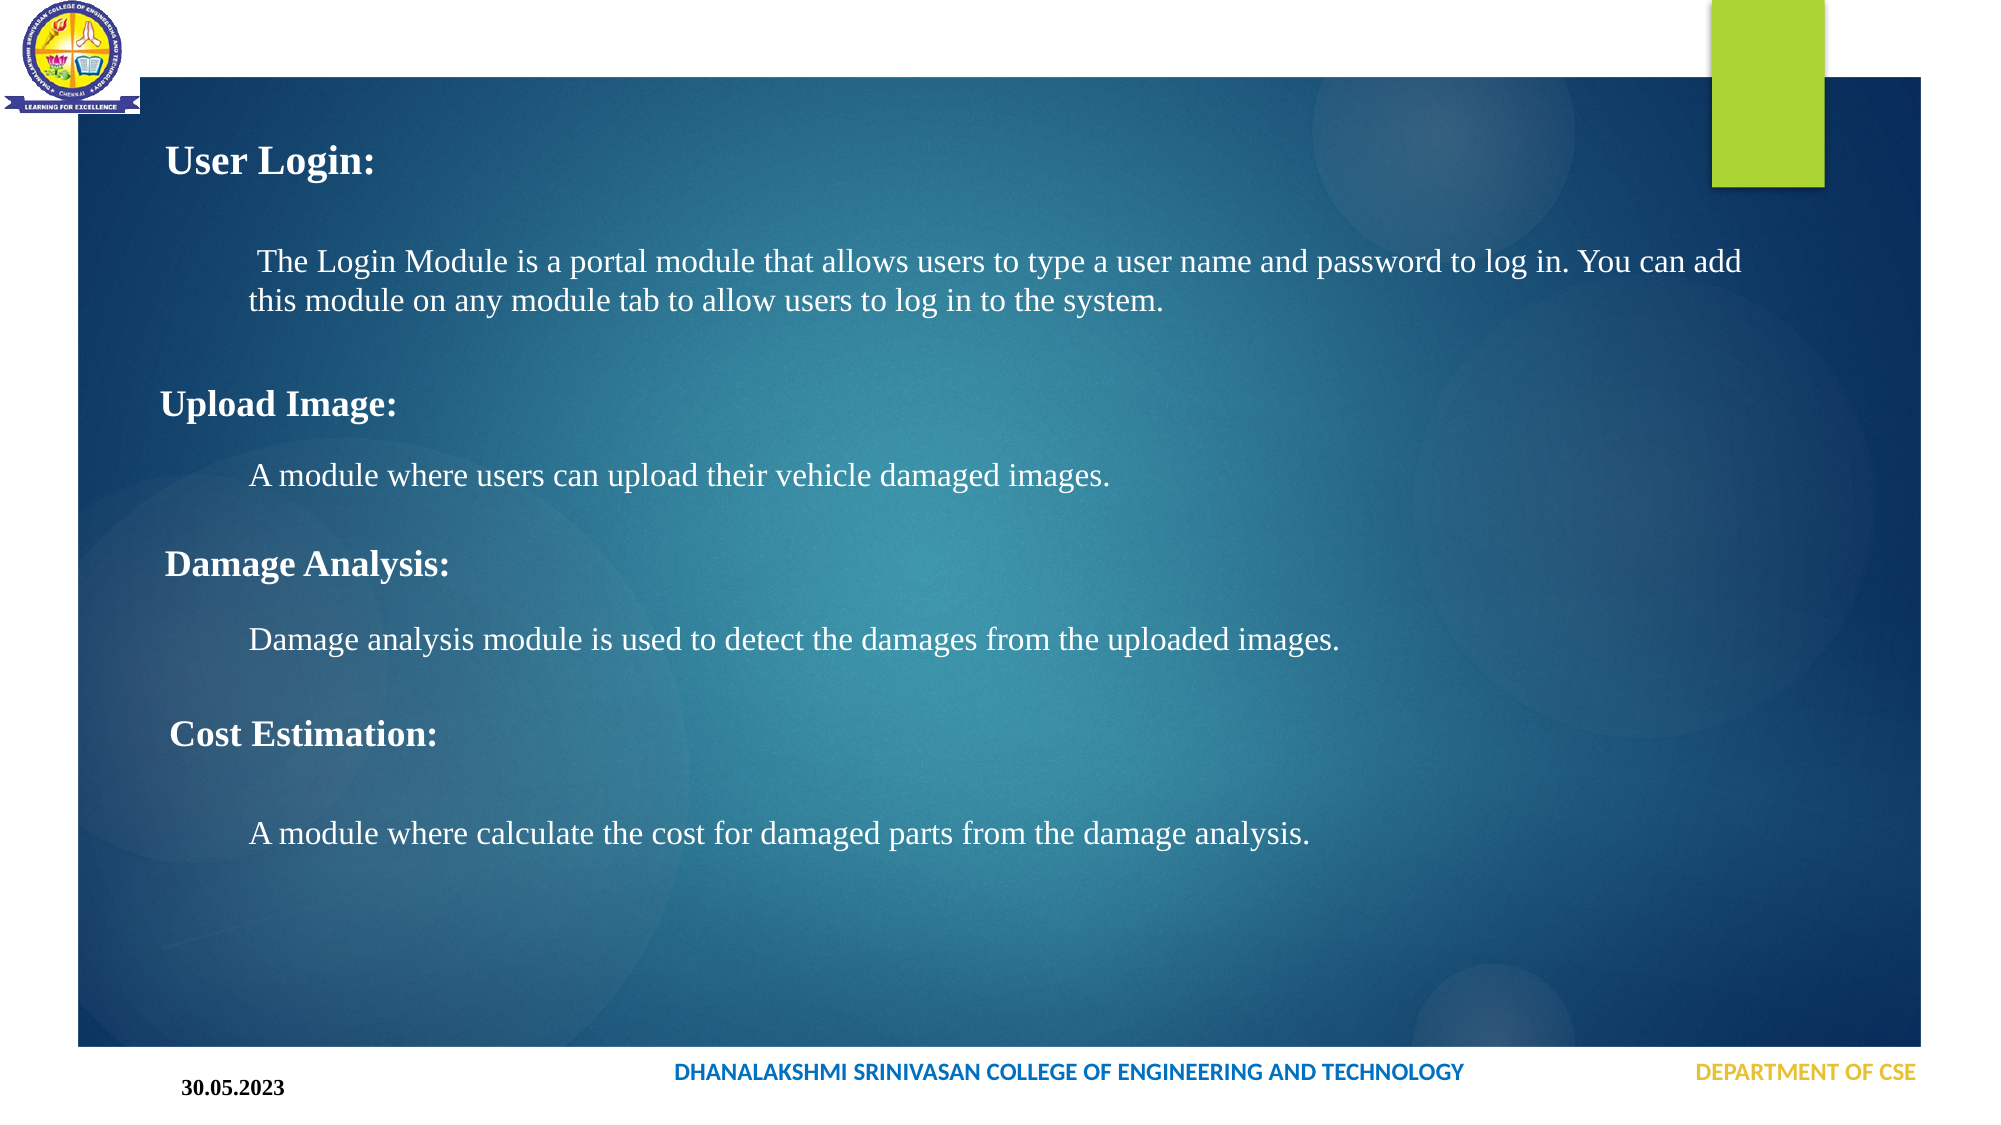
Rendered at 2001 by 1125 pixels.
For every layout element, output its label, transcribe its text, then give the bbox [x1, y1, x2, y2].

text_box Damage analysis module is used to detect the damages from the uploaded images. [233, 609, 1443, 665]
text_box User Login: [150, 125, 395, 191]
text_box A module where users can upload their vehicle damaged images. [233, 445, 1344, 501]
picture [0, 0, 140, 115]
text_box Upload Image: [144, 371, 445, 477]
text_box Damage Analysis: [150, 531, 482, 637]
text_box 30.05.2023 [166, 1064, 309, 1108]
text_box DHANALAKSHMI SRINIVASAN COLLEGE OF ENGINEERING AND TECHNOLOGY DEPARTMENT OF CSE [659, 1048, 2000, 1093]
text_box Cost Estimation: [154, 701, 466, 762]
text_box A module where calculate the cost for damaged parts from the damage analysis. [233, 803, 1413, 859]
text_box The Login Module is a portal module that allows users to type a user name and password to log in. You can add this module on any module tab to allow users to log in to the system. [233, 231, 1805, 326]
